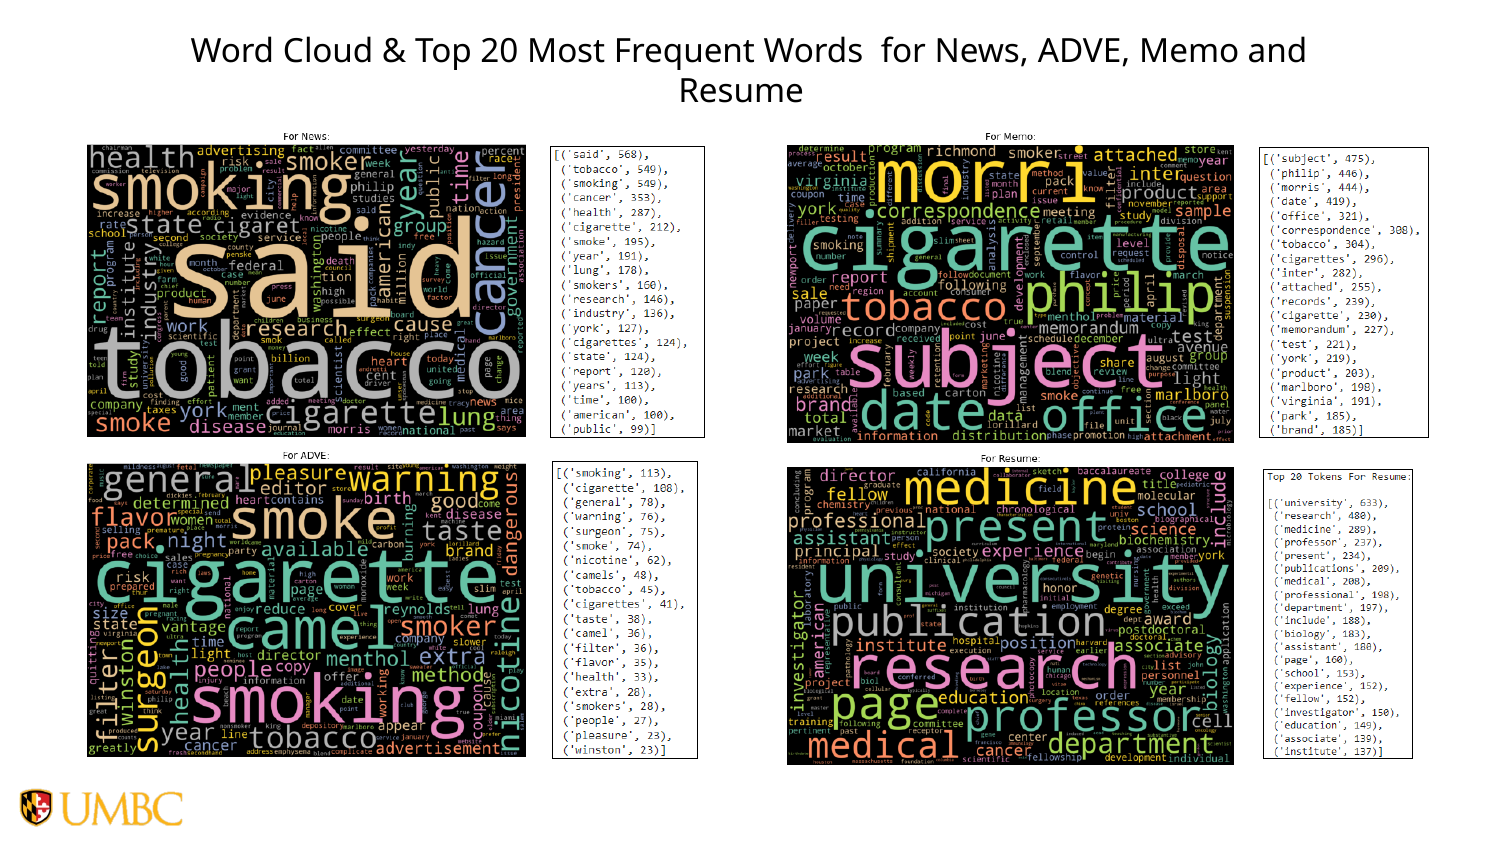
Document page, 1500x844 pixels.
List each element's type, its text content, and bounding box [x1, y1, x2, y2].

picture [17, 445, 531, 844]
text_box Word Cloud & Top 20 Most Frequent Words for News, ADVE, Memo and Resume [116, 30, 1384, 109]
picture [552, 461, 698, 759]
picture [1262, 468, 1413, 759]
picture [781, 126, 1239, 770]
picture [550, 146, 706, 438]
picture [81, 126, 531, 442]
picture [1258, 147, 1430, 438]
